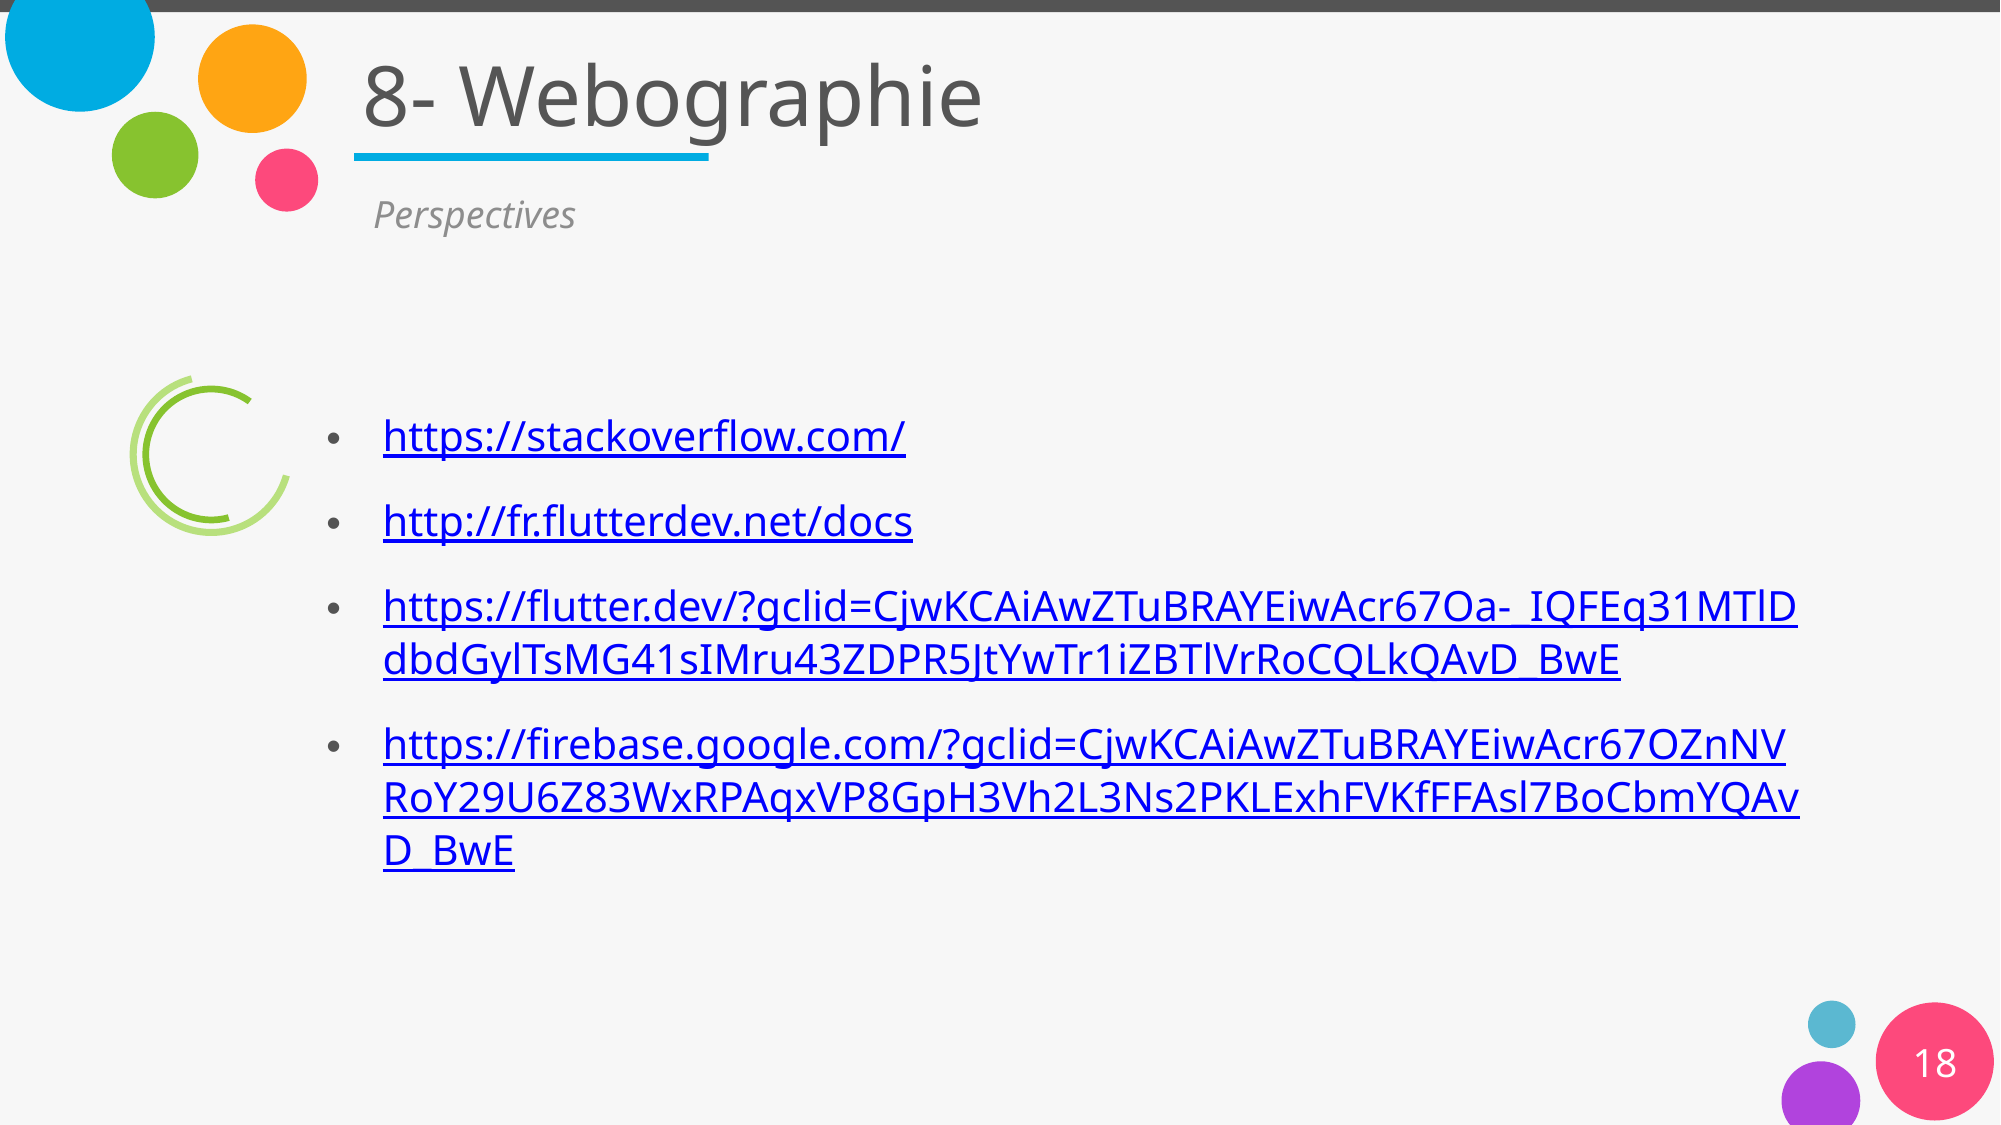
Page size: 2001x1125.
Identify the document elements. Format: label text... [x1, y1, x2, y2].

slide_number 18 [1875, 1031, 1994, 1092]
title 8- Webographie [336, 26, 1906, 159]
list Perspectives [346, 168, 1914, 224]
list https://stackoverflow.com/ http://fr.flutterdev.net/docs https://flutter.dev/?gclid=CjwKCAiAwZTuBRAYEiwAcr67Oa-_IQFEq31MTlDdbdGylTsMG41sIMru43ZDPR5JtYwTr1iZBTlVrRoCQLkQAvD_BwE https://firebase.google.com/?gclid=CjwKCAiAwZTuBRAYEiwAcr67OZnNVRoY29U6Z83WxRPAqxVP8GpH3Vh2L3Ns2PKLExhFVKfFFAsl7BoCbmYQAvD_BwE [299, 384, 1838, 998]
